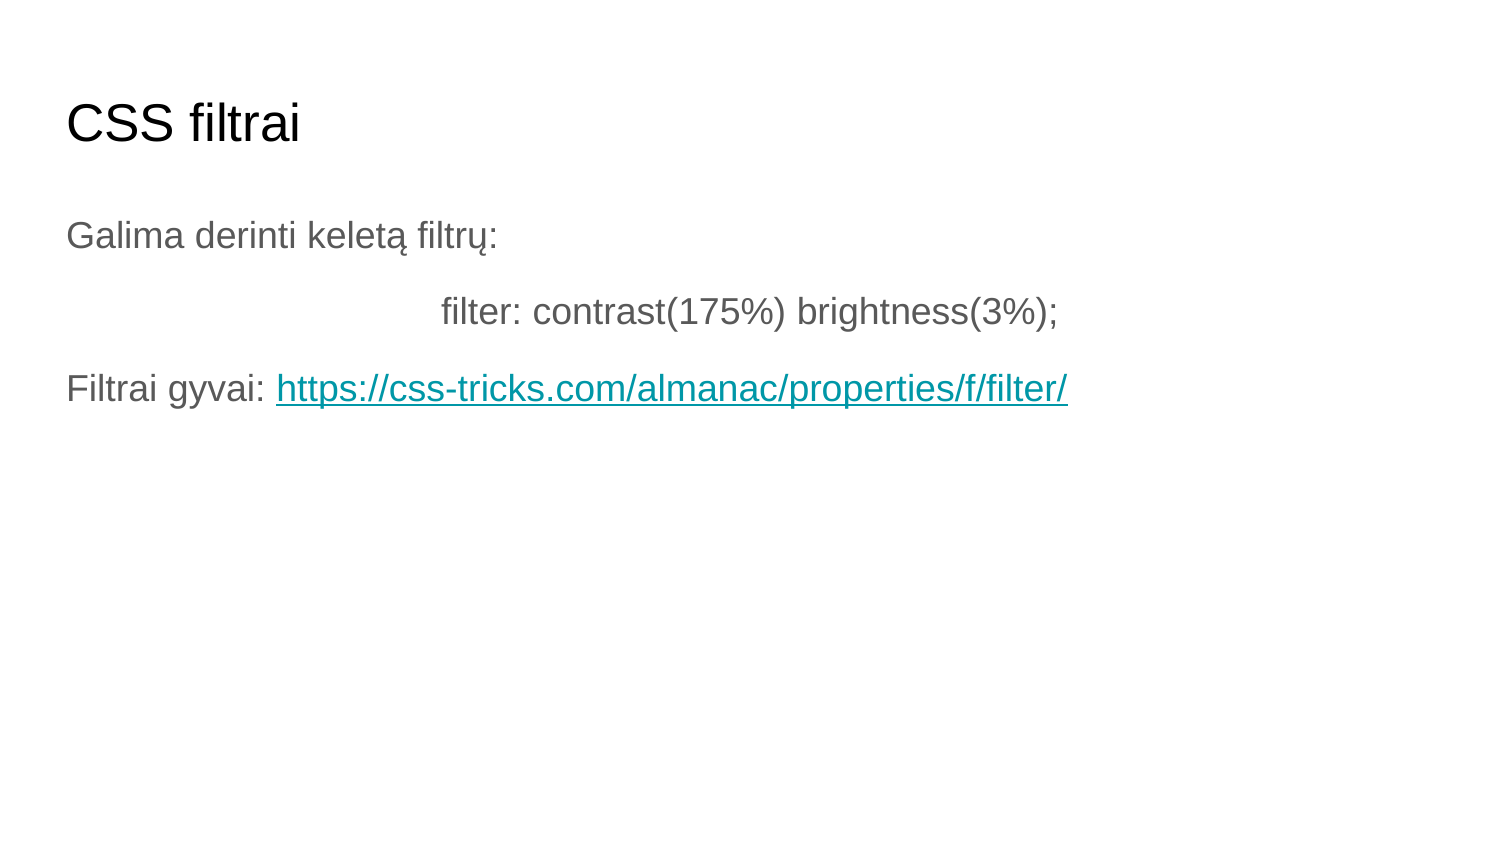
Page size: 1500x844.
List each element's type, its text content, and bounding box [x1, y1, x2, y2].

title CSS filtrai [51, 72, 1449, 167]
list Galima derinti keletą filtrų: filter: contrast(175%) brightness(3%); Filtrai gyvai: https://css-tricks.com/almanac/properties/f/filter/ [51, 189, 1449, 783]
